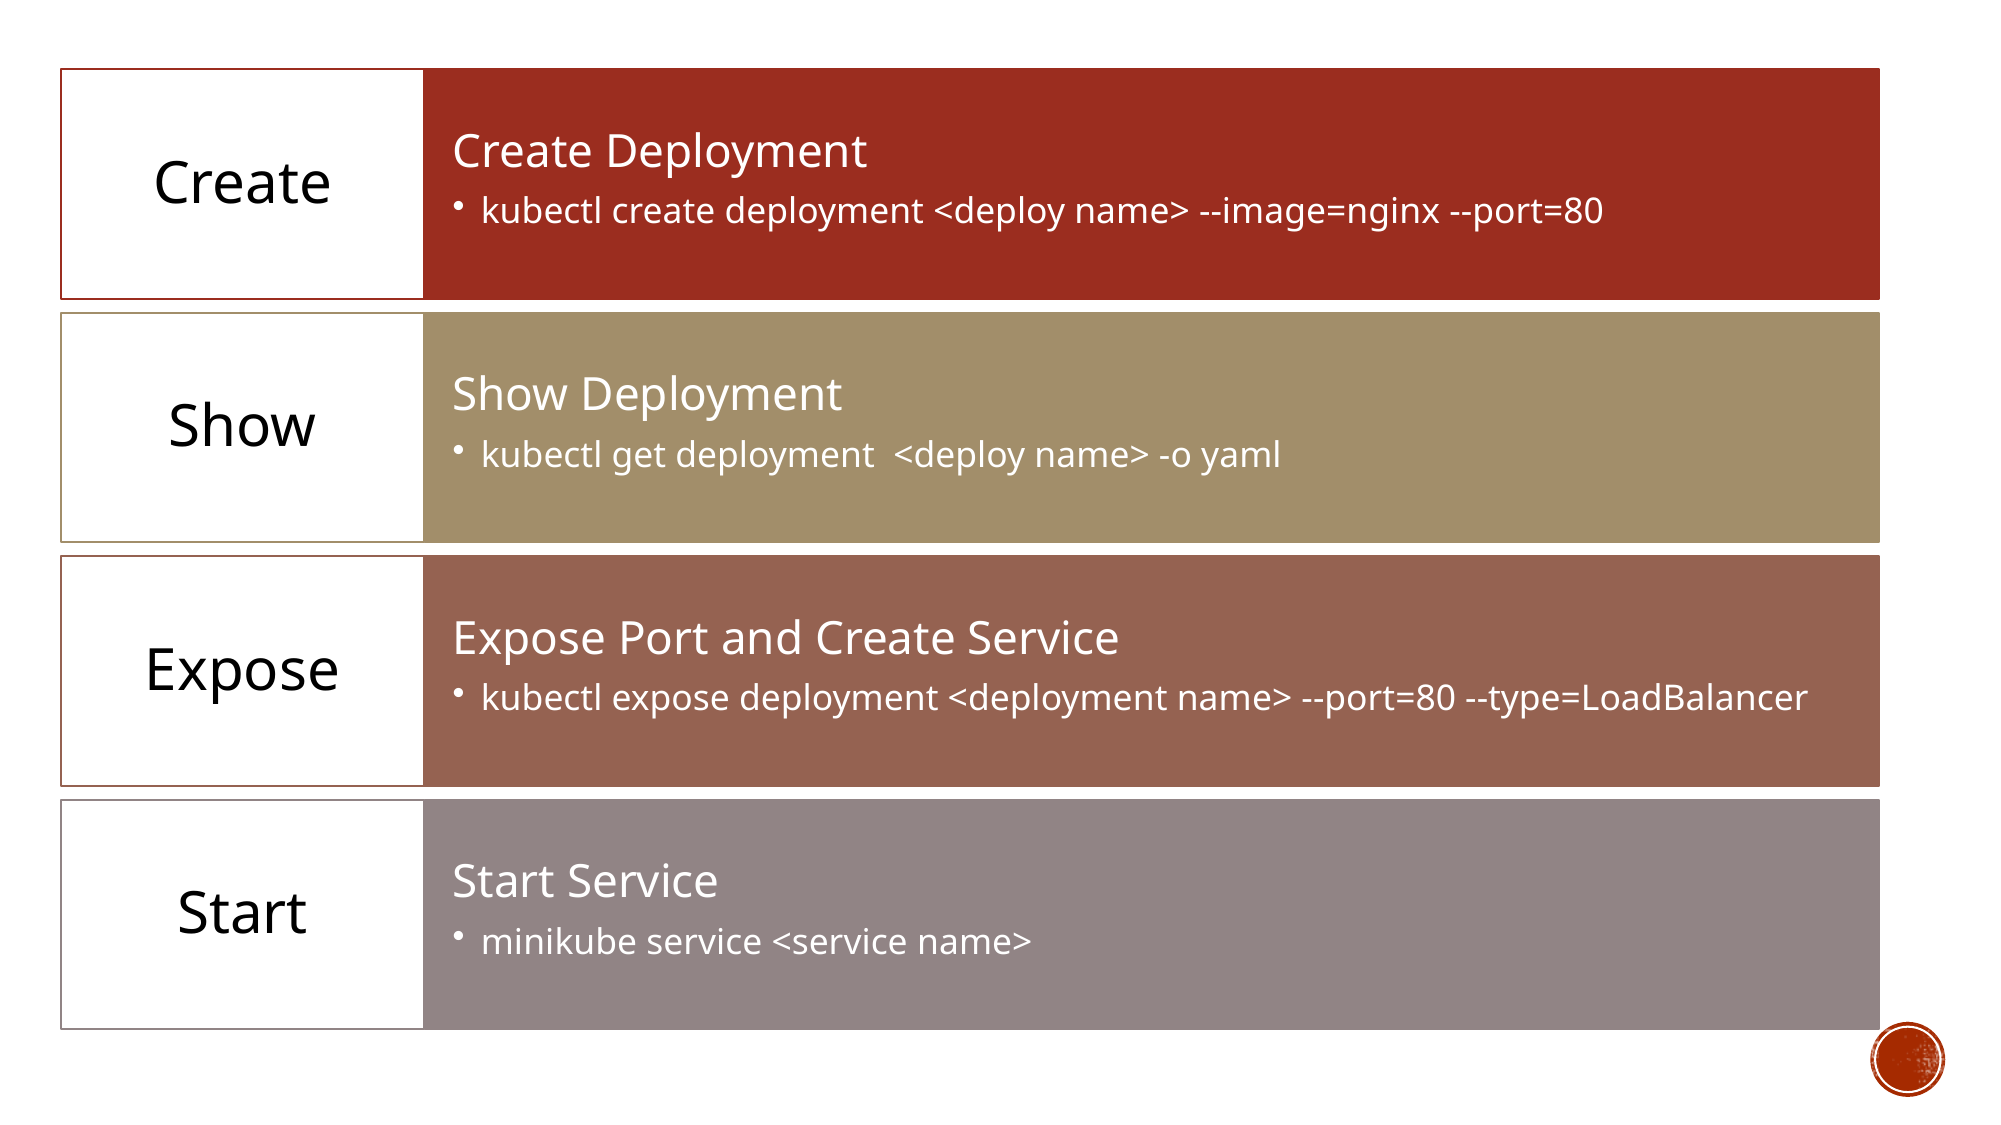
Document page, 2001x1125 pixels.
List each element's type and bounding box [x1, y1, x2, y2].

text_box [65, 73, 1876, 1027]
